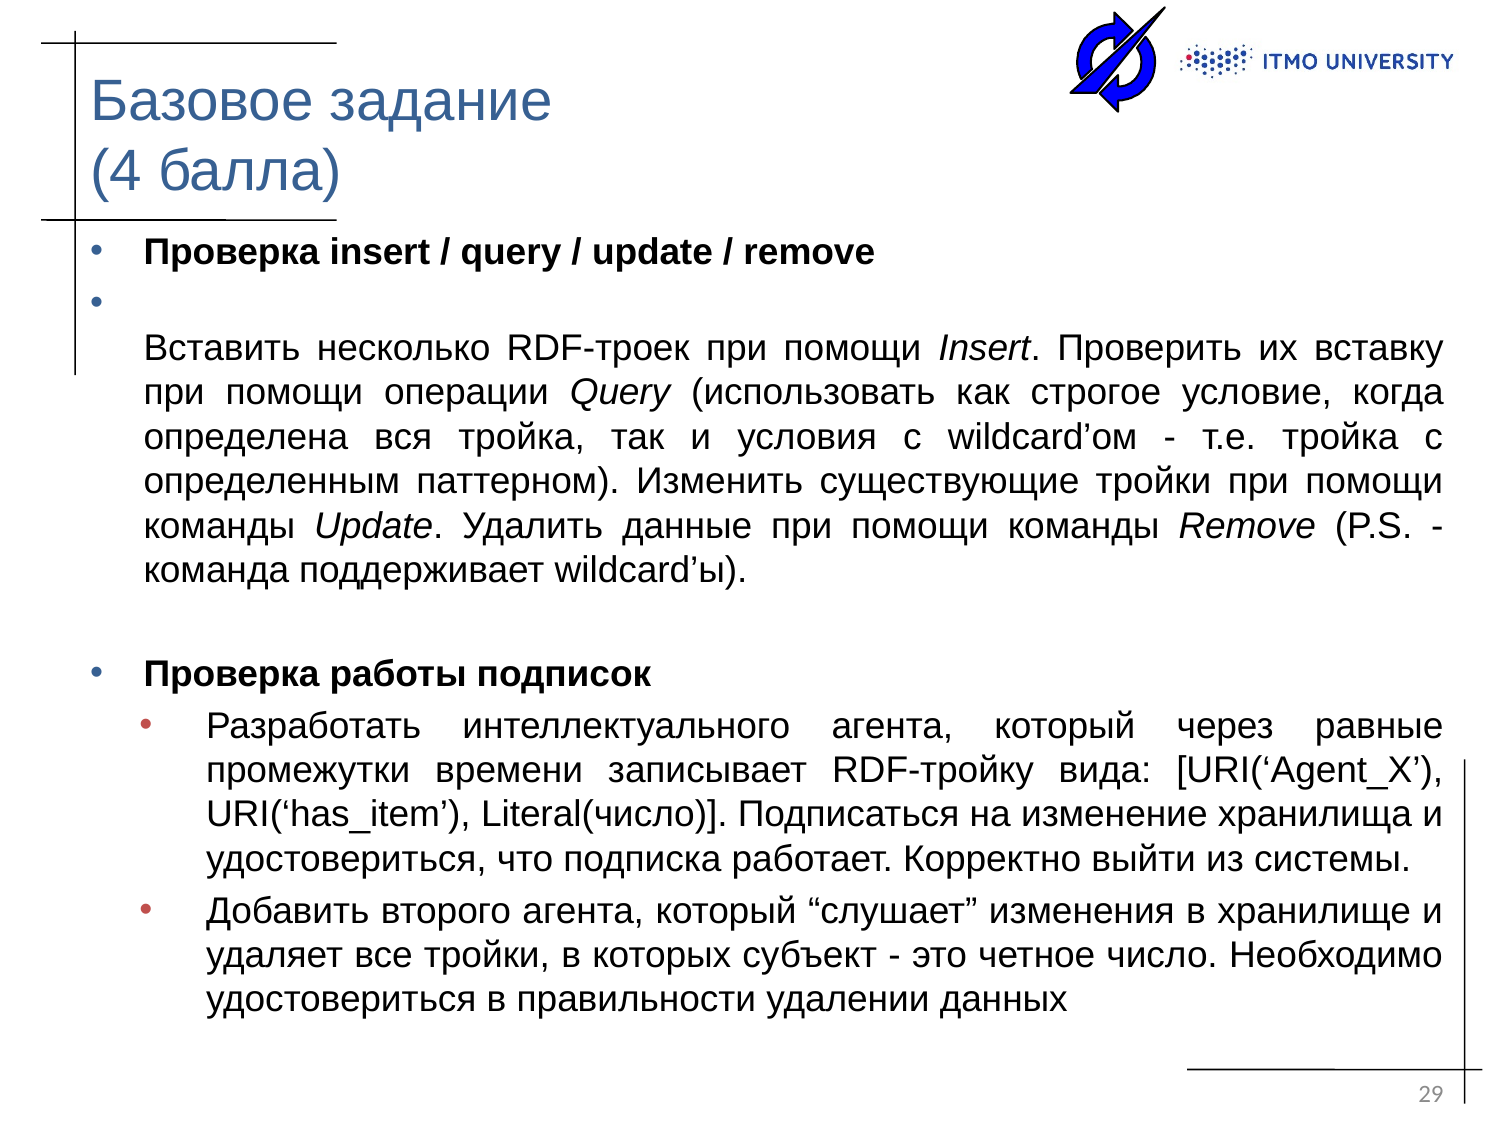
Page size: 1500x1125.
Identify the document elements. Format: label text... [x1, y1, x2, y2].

slide_number 29 [1108, 1082, 1459, 1103]
title Базовое задание (4 балла) [75, 45, 621, 219]
list Проверка insert / query / update / remove Вставить несколько RDF-троек при помощи Insert. Проверить их вставку при помощи операции Query (использовать как строгое условие, когда определена вся тройка, так и условия с wildcard’ом - т.е. тройка с определенным паттерном). Изменить существующие тройки при помощи команды Update. Удалить данные при помощи команды Remove (P.S. - команда поддерживает wildcard’ы). Проверка работы подписок Разработать интеллектуального агента, который через равные промежутки времени записывает RDF-тройку вида: [URI(‘Agent_X’), URI(‘has_item’), Literal(число)]. Подписаться на изменение хранилища и удостовериться, что подписка работает. Корректно выйти из системы. Добавить второго агента, который “слушает” изменения в хранилище и удаляет все тройки, в которых субъект - это четное число. Необходимо удостовериться в правильности удалении данных [75, 219, 1459, 1071]
picture [1163, 27, 1470, 95]
